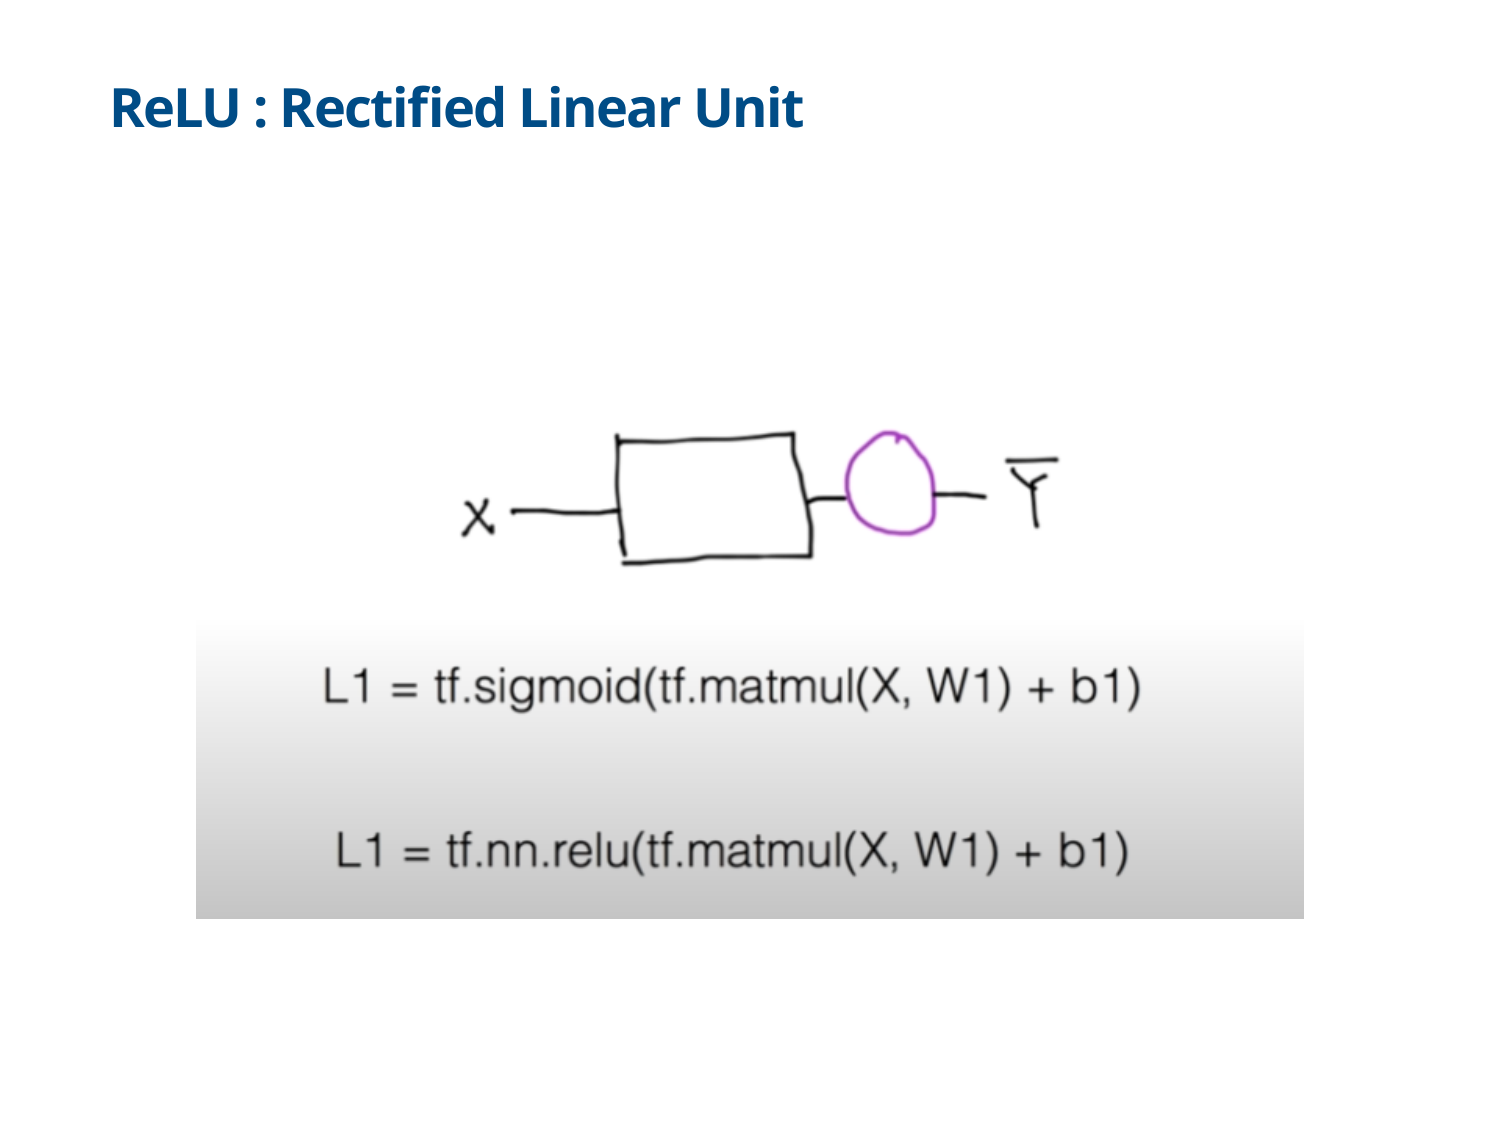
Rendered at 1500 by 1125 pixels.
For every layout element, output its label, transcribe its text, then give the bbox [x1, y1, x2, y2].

text_box ReLU : Rectified Linear Unit [94, 66, 951, 146]
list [195, 349, 1305, 919]
